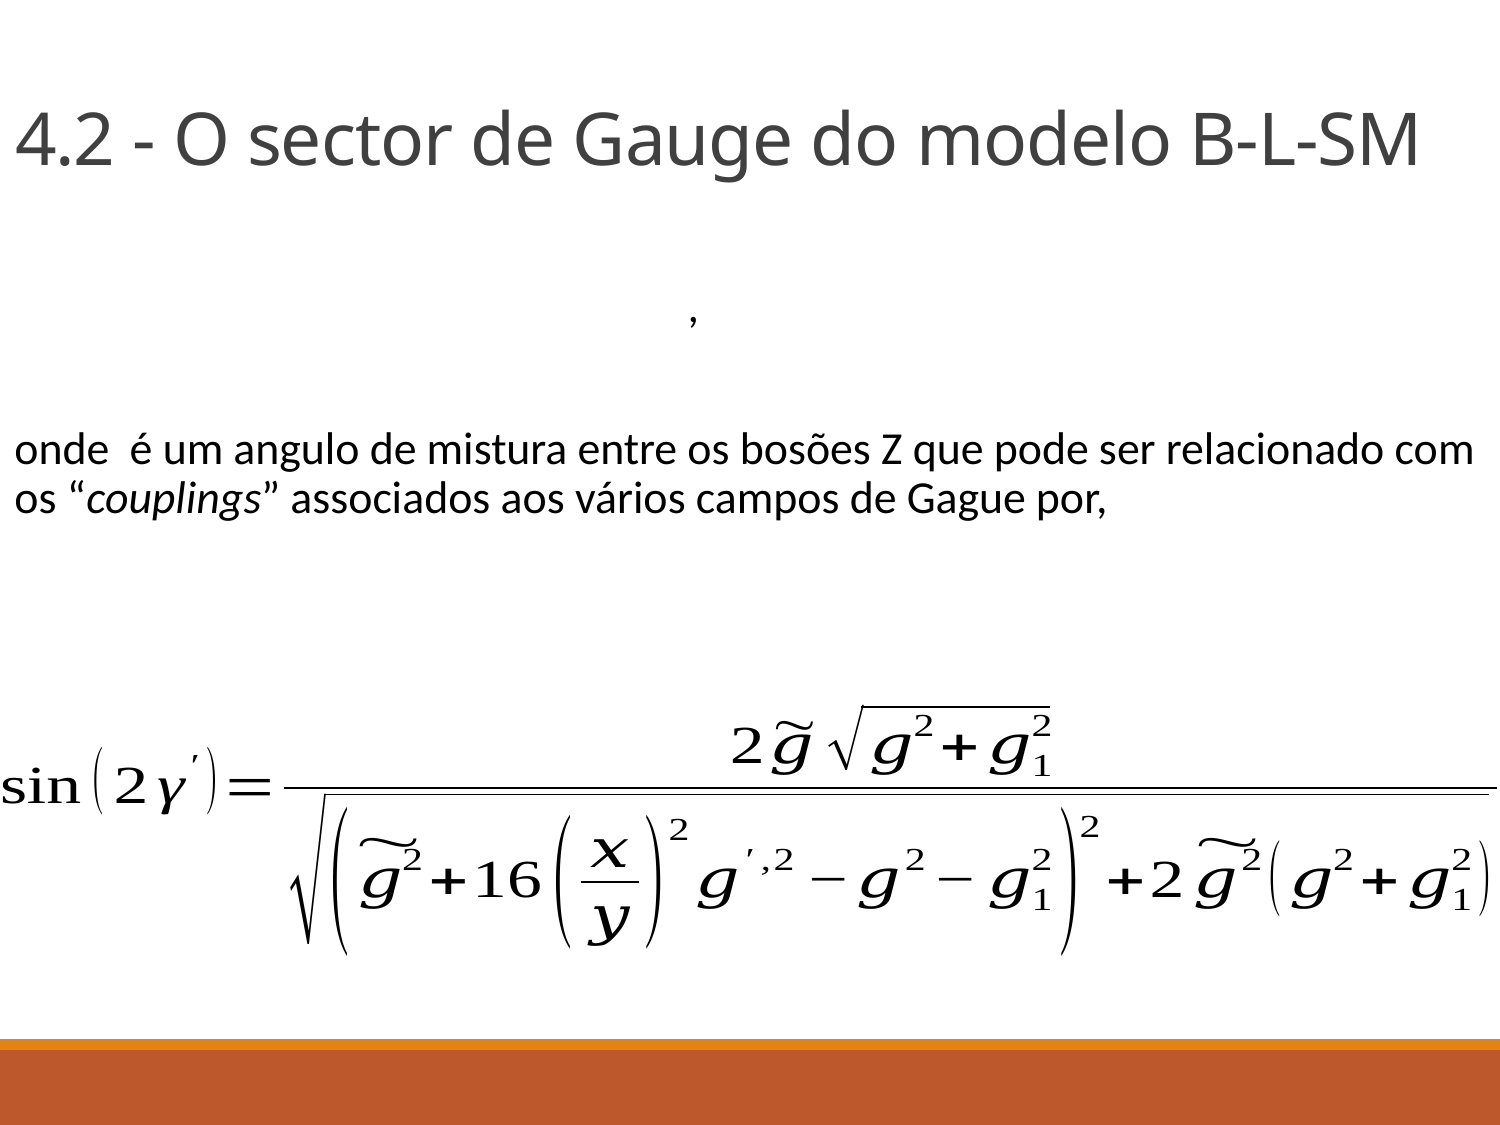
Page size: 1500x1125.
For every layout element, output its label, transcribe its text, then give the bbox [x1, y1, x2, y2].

title 4.2 - O sector de Gauge do modelo B-L-SM [0, 0, 1500, 188]
